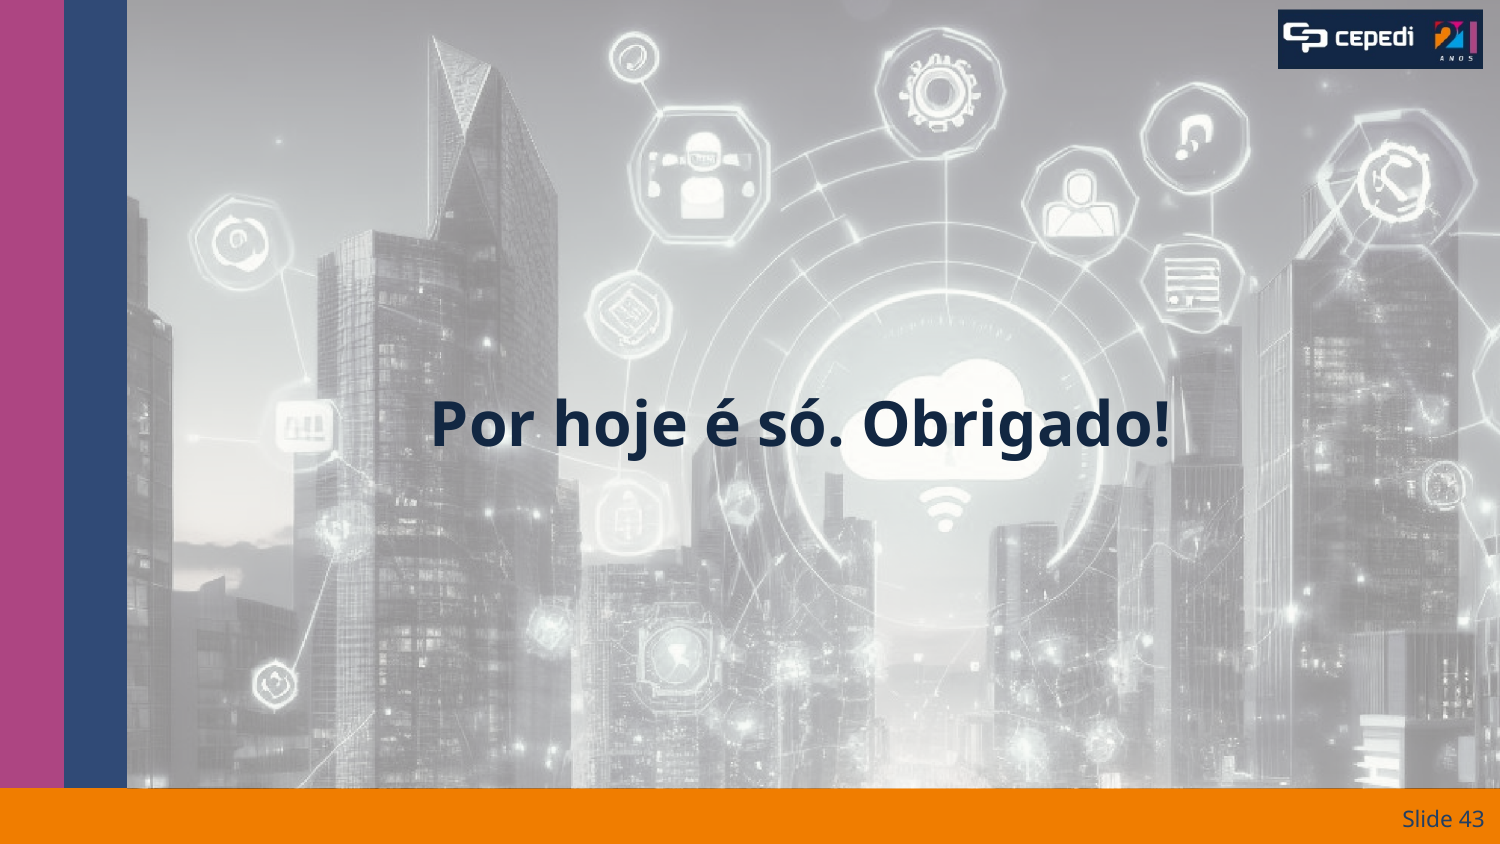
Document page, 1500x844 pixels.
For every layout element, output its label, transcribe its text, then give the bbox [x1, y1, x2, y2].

slide_number Slide ‹#› [1277, 789, 1500, 844]
picture [0, 0, 1500, 844]
title Por hoje é só. Obrigado! [102, 352, 1500, 491]
